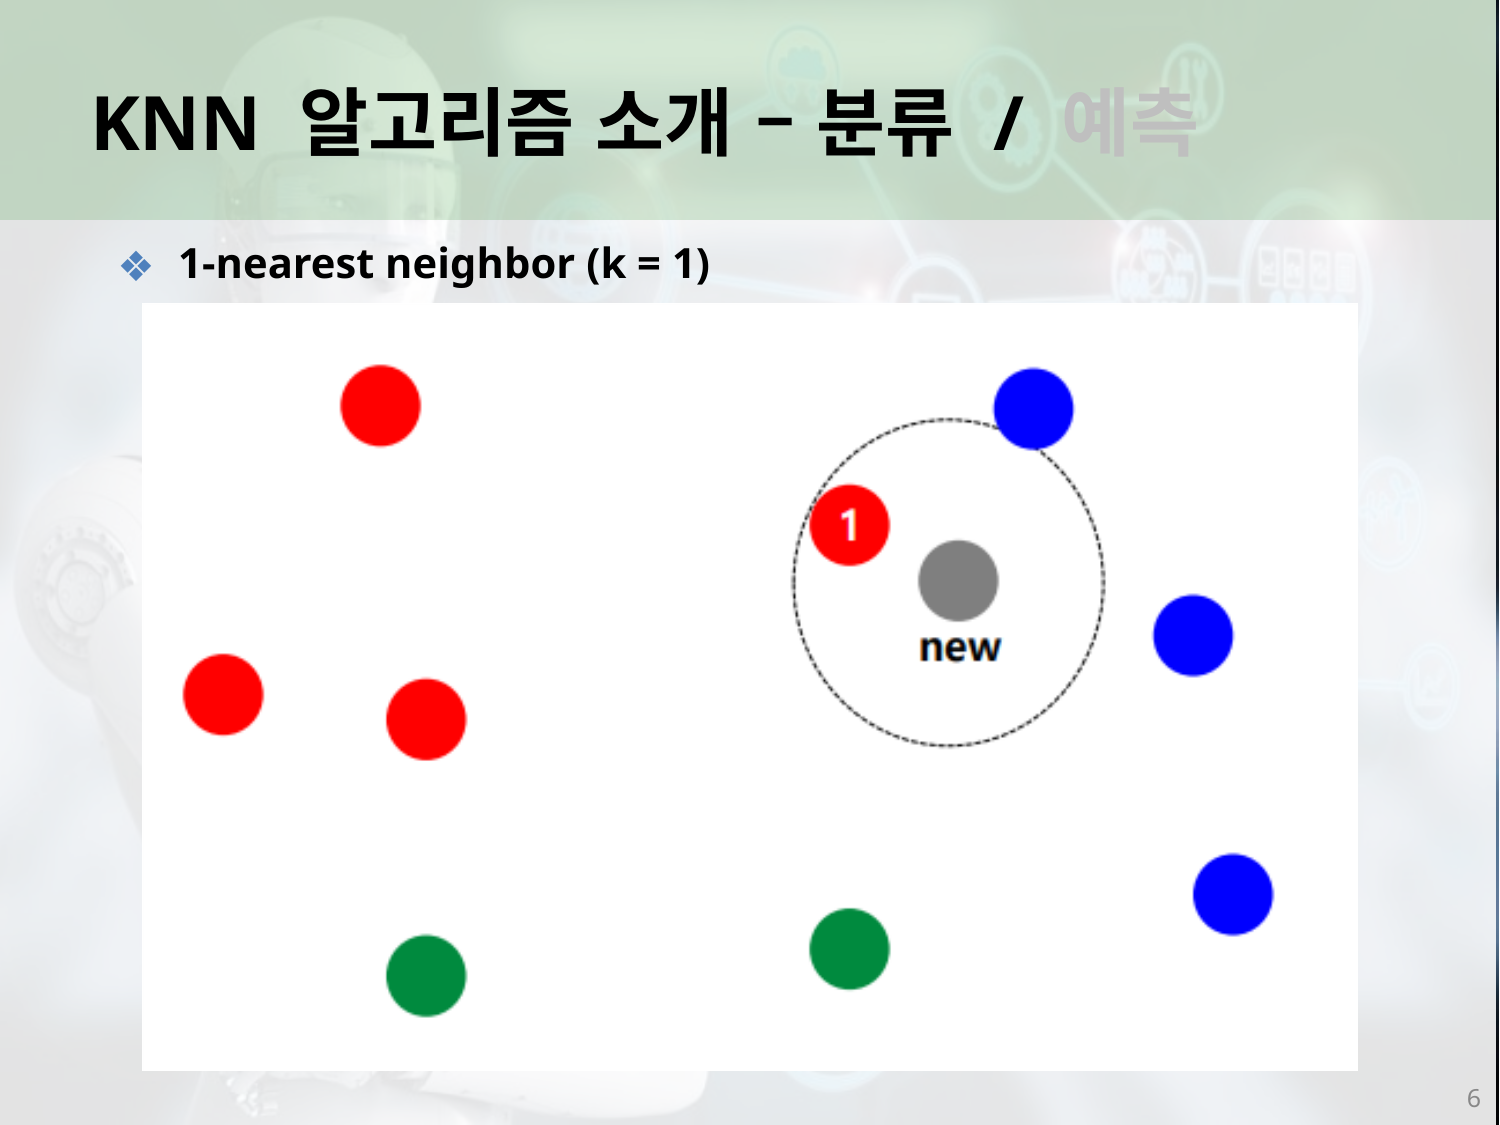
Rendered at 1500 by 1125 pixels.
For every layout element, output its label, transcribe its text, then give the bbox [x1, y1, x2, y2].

slide_number 6 [1183, 1074, 1497, 1125]
text_box 1-nearest neighbor (k = 1) [102, 229, 1461, 295]
text_box [0, 0, 1496, 220]
text_box KNN 알고리즘 소개 – 분류 / 예측 [75, 45, 1424, 197]
picture [141, 302, 1359, 1071]
